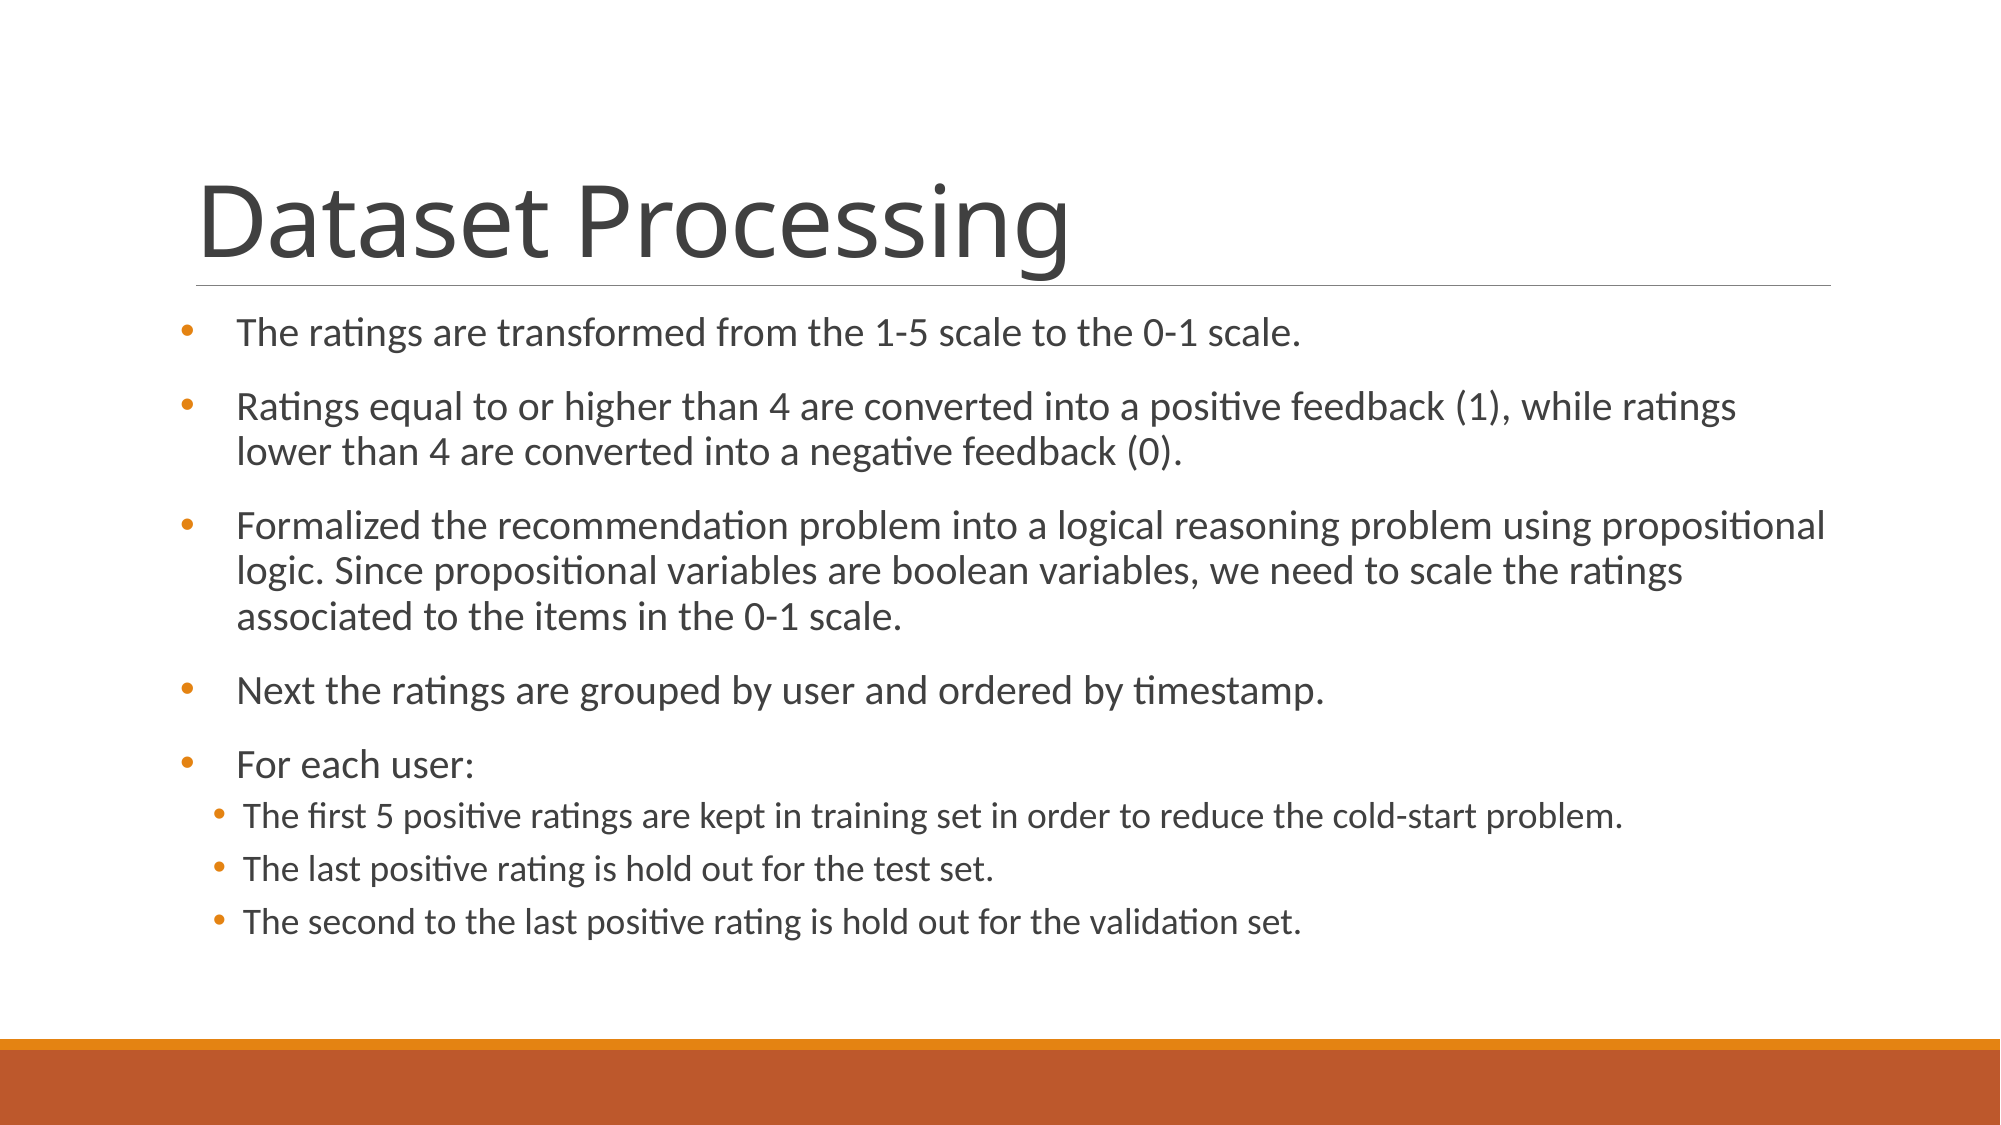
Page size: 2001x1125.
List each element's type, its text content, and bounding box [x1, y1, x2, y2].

list The ratings are transformed from the 1-5 scale to the 0-1 scale. Ratings equal to or higher than 4 are converted into a positive feedback (1), while ratings lower than 4 are converted into a negative feedback (0). Formalized the recommendation problem into a logical reasoning problem using propositional logic. Since propositional variables are boolean variables, we need to scale the ratings associated to the items in the 0-1 scale. Next the ratings are grouped by user and ordered by timestamp. For each user: The first 5 positive ratings are kept in training set in order to reduce the cold-start problem. The last positive rating is hold out for the test set. The second to the last positive rating is hold out for the validation set. [180, 302, 1830, 963]
title Dataset Processing [180, 47, 1830, 285]
